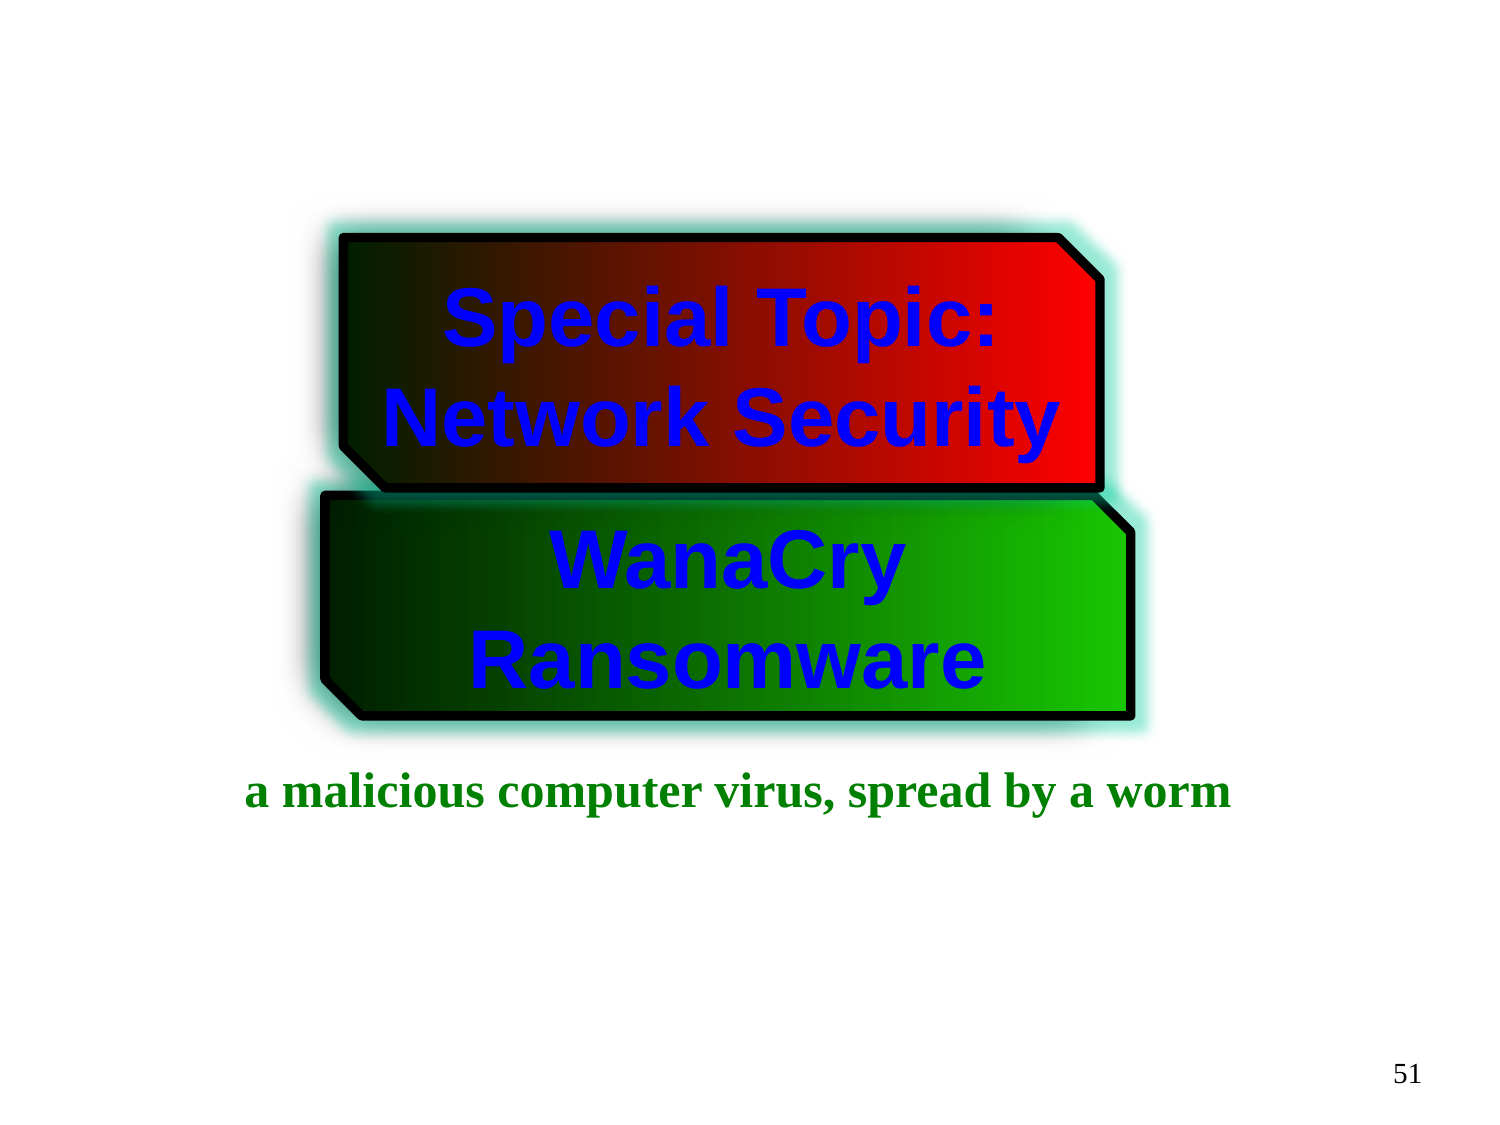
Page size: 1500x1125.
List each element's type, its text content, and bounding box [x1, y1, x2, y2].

text_box a malicious computer virus, spread by a worm [229, 749, 1248, 825]
table_cell (1*24)%33=24 [355, 493, 1109, 509]
text_box WanaCry Ransomware [322, 493, 1133, 718]
table_cell 1 [1114, 502, 1120, 510]
text_box Special Topic: Network Security [341, 235, 1103, 490]
